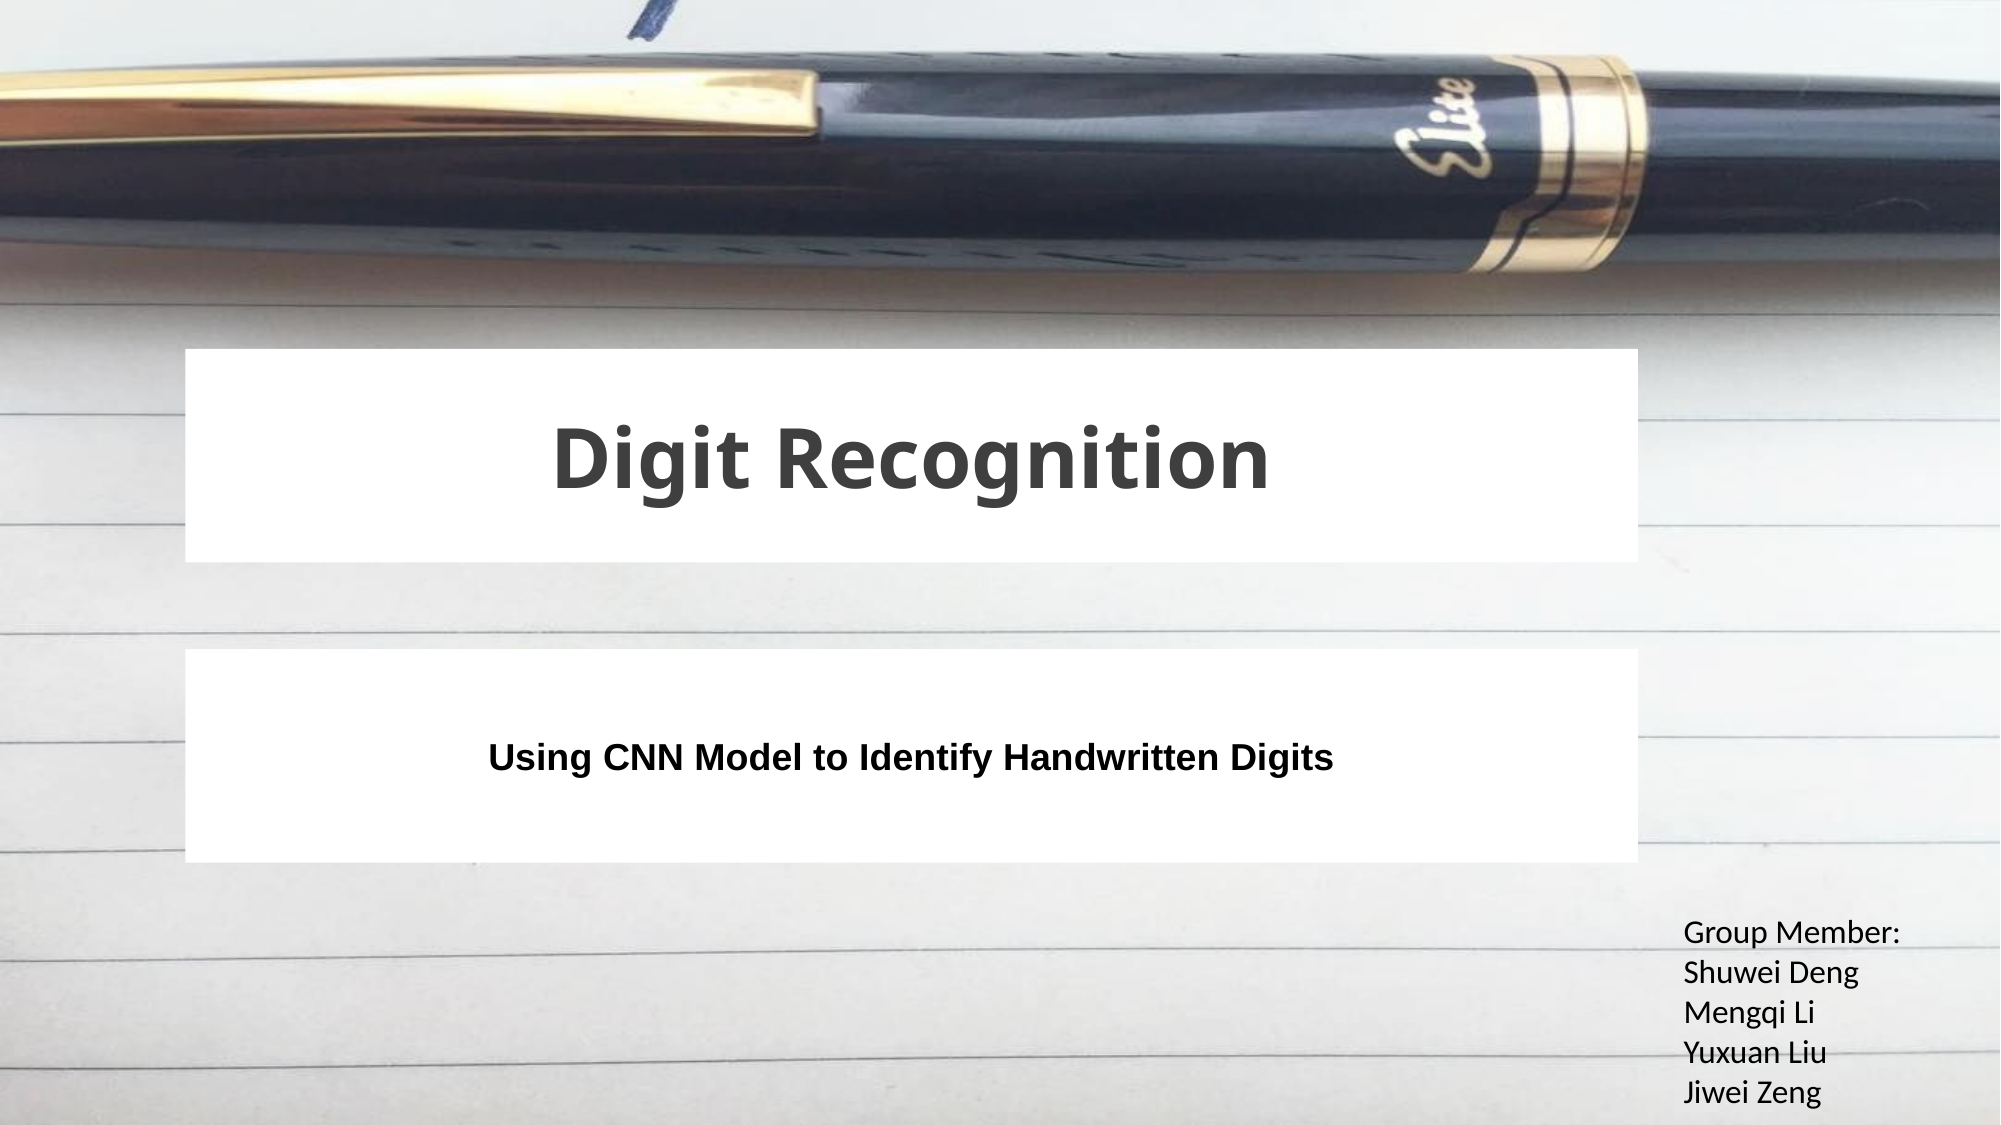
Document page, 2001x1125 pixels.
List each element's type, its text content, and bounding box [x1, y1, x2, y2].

text_box Digit Recognition [185, 348, 1638, 563]
text_box Using CNN Model to Identify Handwritten Digits [185, 649, 1638, 863]
text_box Group Member: Shuwei Deng Mengqi Li Yuxuan Liu Jiwei Zeng [1668, 902, 2000, 1125]
